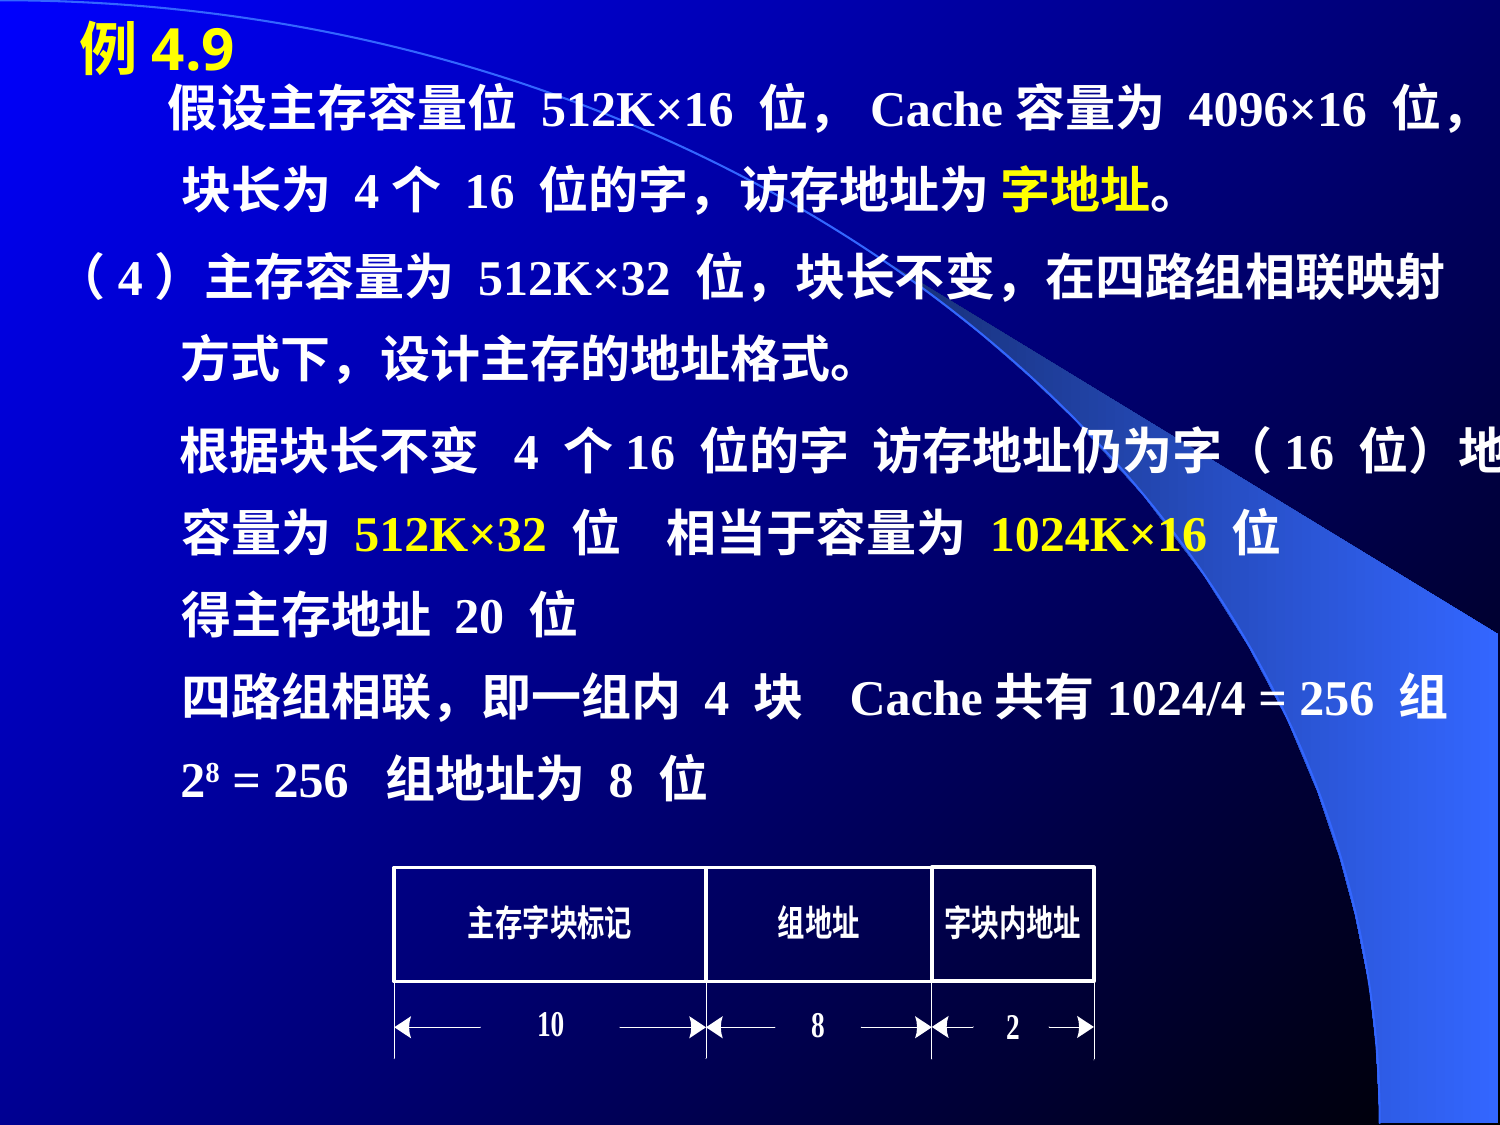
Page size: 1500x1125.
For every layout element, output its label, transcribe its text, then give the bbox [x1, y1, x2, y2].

text_box （4）主存容量为 512K×32 位，块长不变，在四路组相联映射 方式下，设计主存的地址格式。 [41, 226, 1488, 395]
text_box 例4.9 [64, 4, 325, 90]
text_box 假设主存容量位 512K×16 位，Cache容量为 4096×16 位， 块长为 4个 16 位的字，访存地址为 字地址。 [53, 57, 1500, 227]
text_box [52, 399, 1500, 1071]
